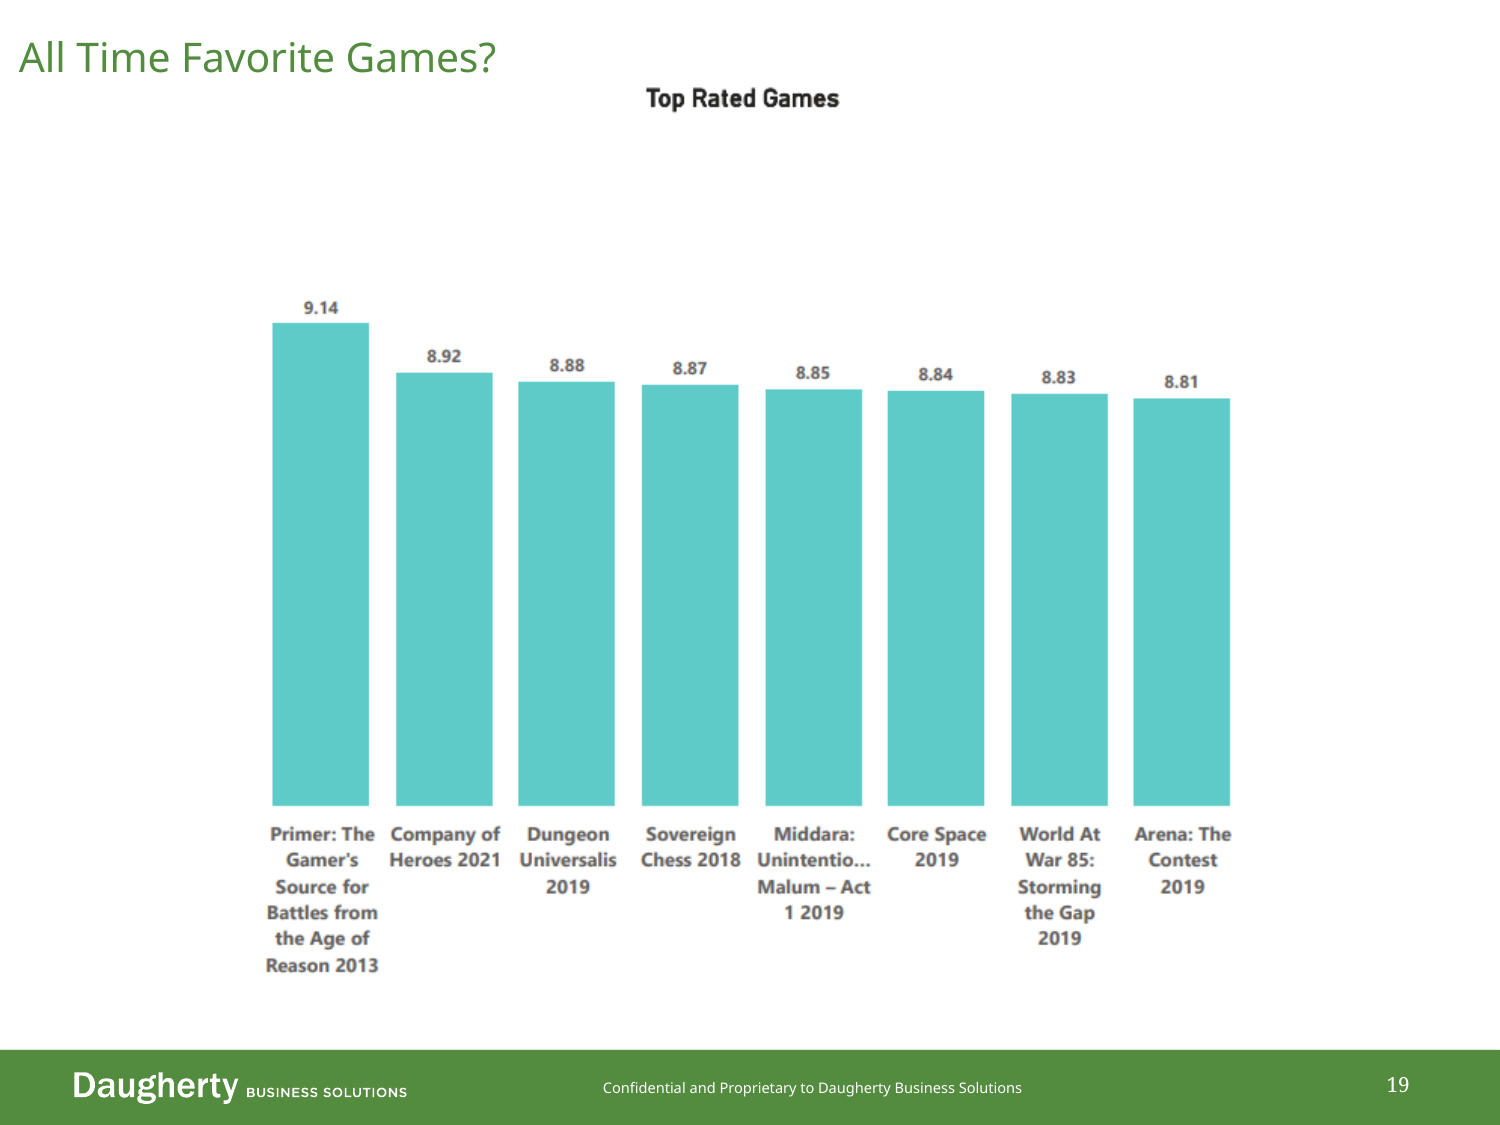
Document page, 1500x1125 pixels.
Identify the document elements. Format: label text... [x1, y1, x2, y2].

title All Time Favorite Games? [18, 0, 508, 113]
slide_number 19 [1338, 1056, 1425, 1116]
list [225, 56, 1275, 1010]
